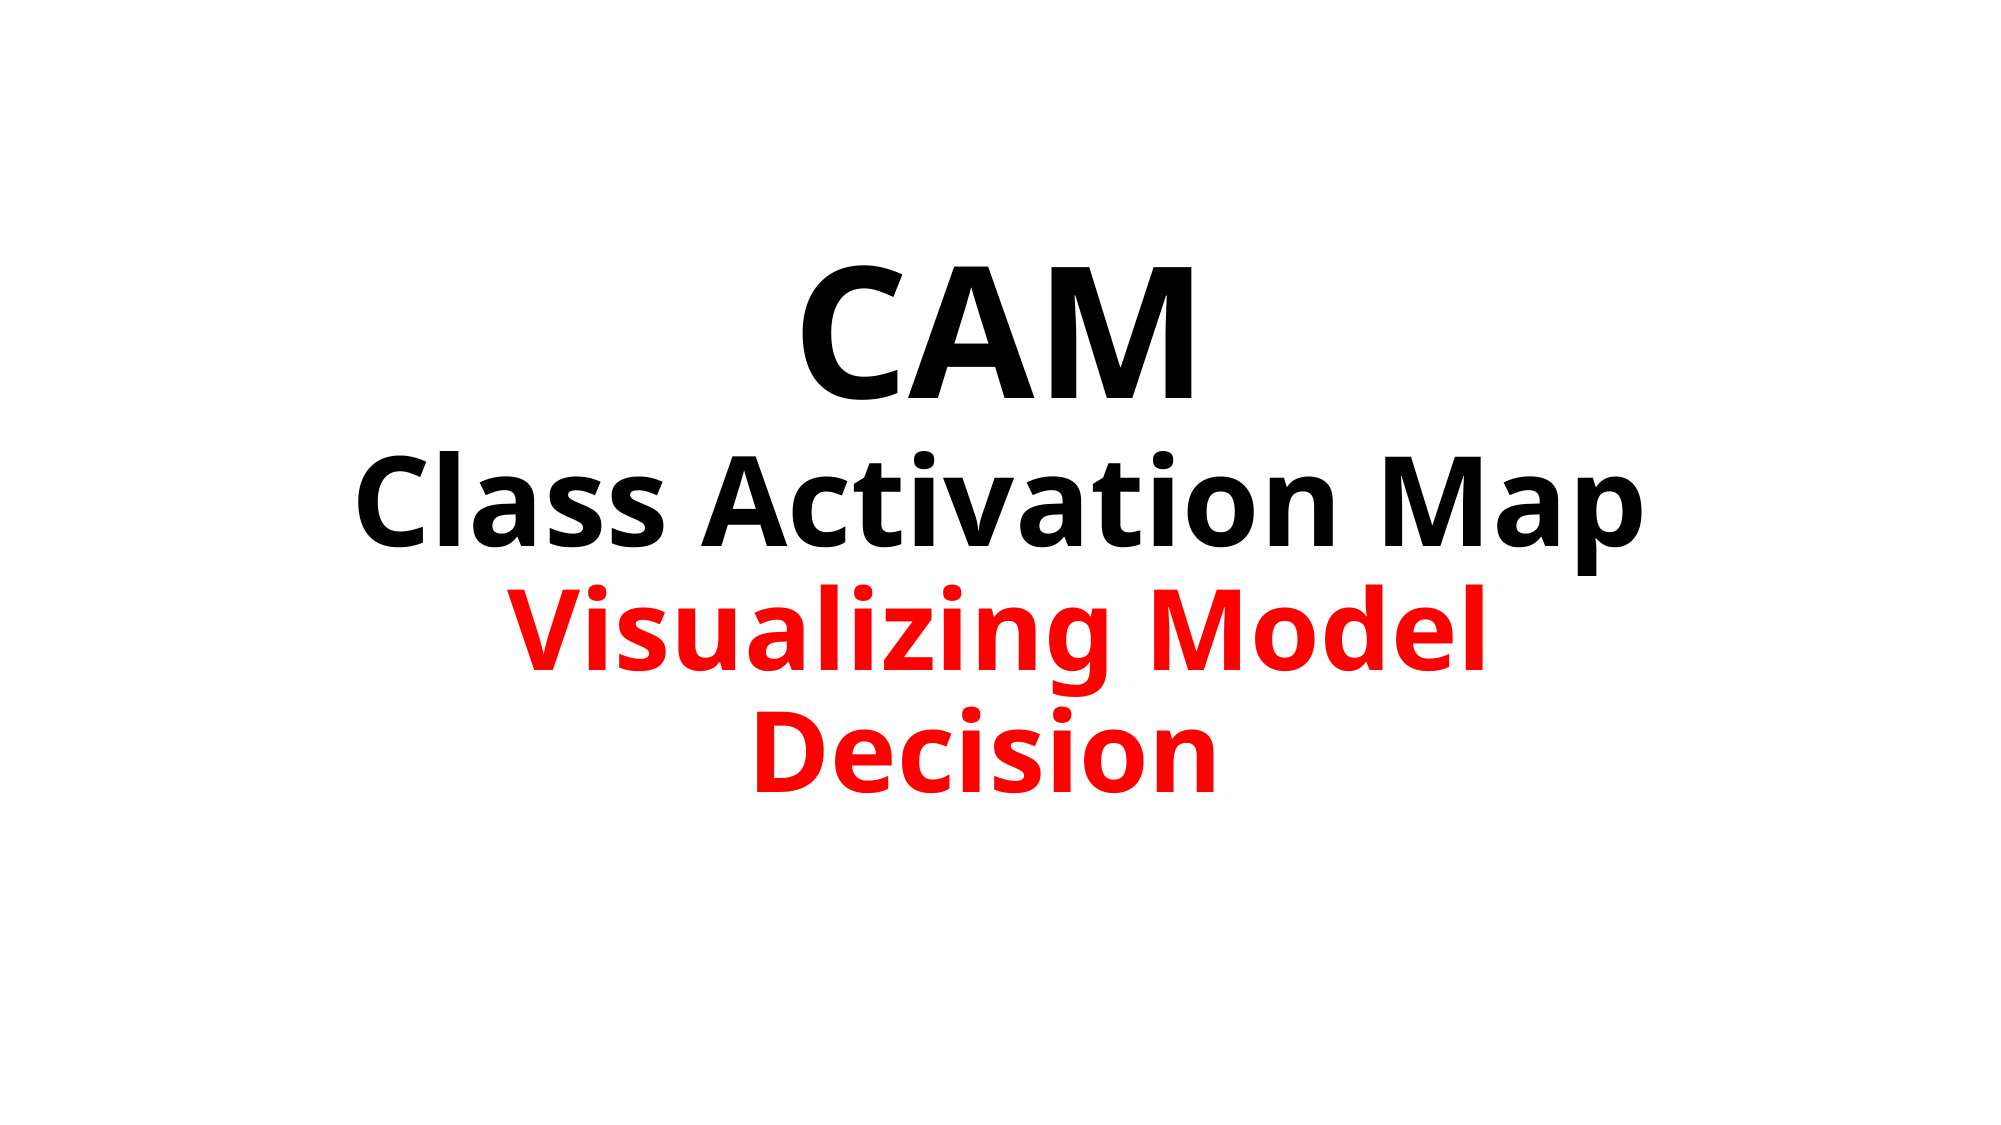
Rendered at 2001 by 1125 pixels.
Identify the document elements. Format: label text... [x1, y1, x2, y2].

title CAM Class Activation Map Visualizing Model Decision [249, 184, 1750, 824]
